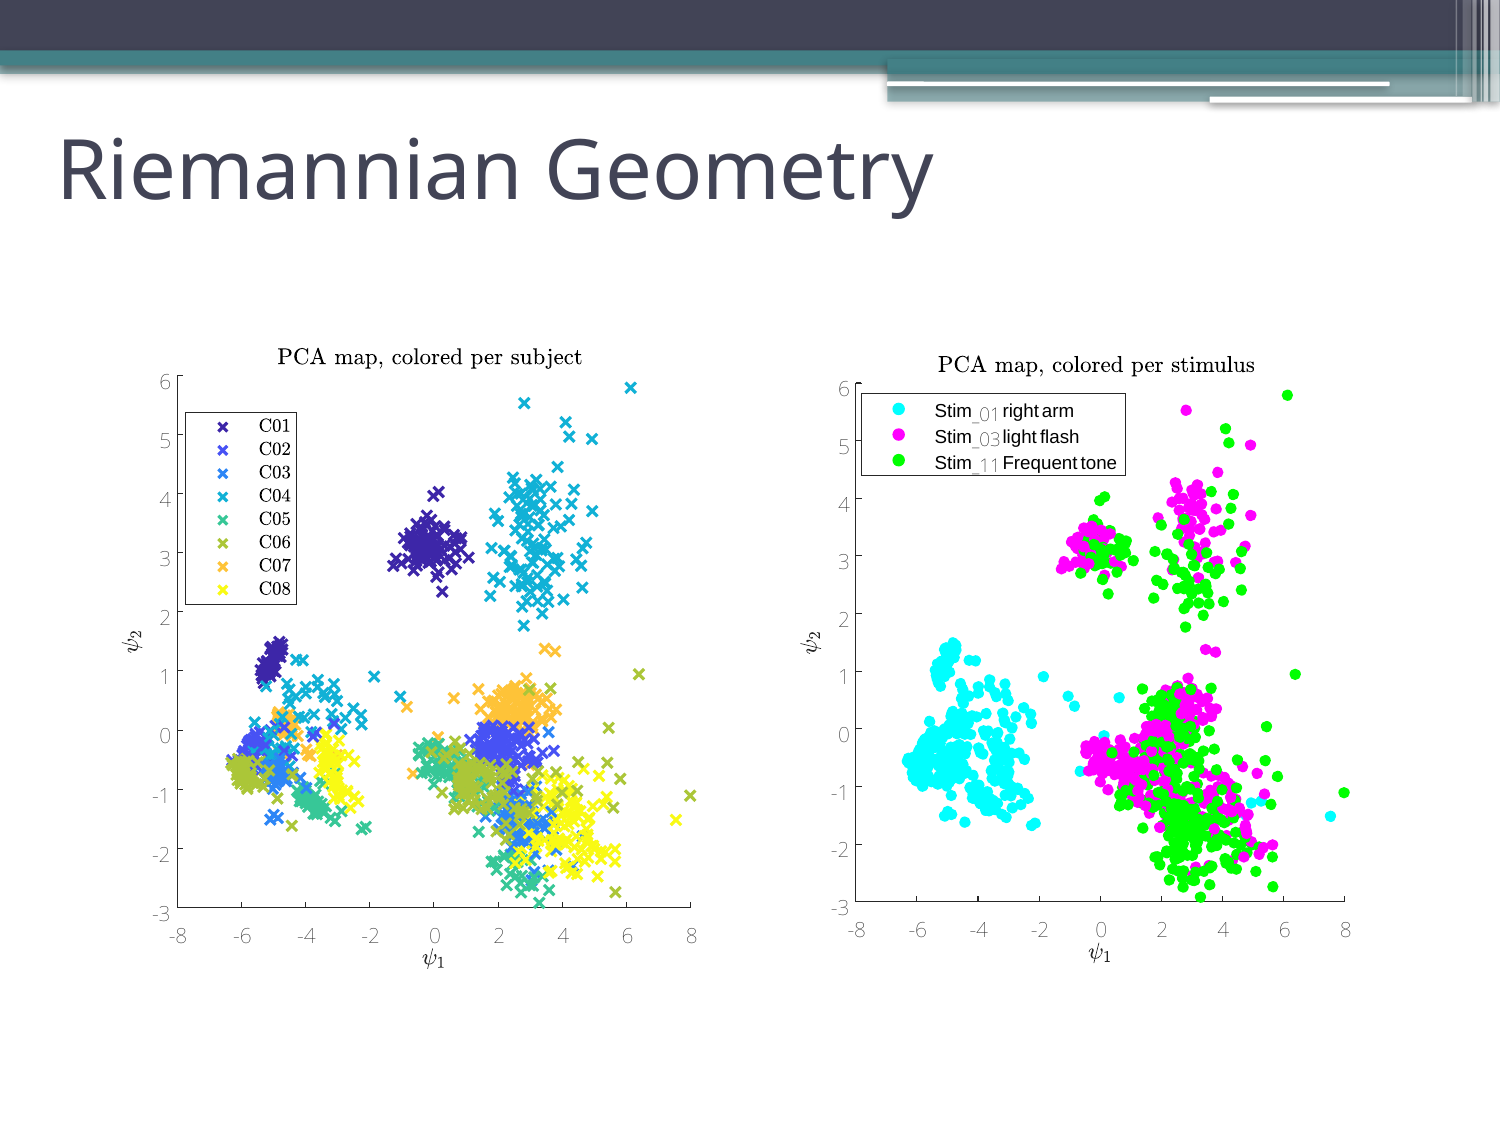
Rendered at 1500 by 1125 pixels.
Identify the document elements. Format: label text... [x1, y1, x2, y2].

picture [773, 334, 1402, 970]
picture [90, 325, 754, 979]
title Riemannian Geometry [41, 78, 1392, 254]
